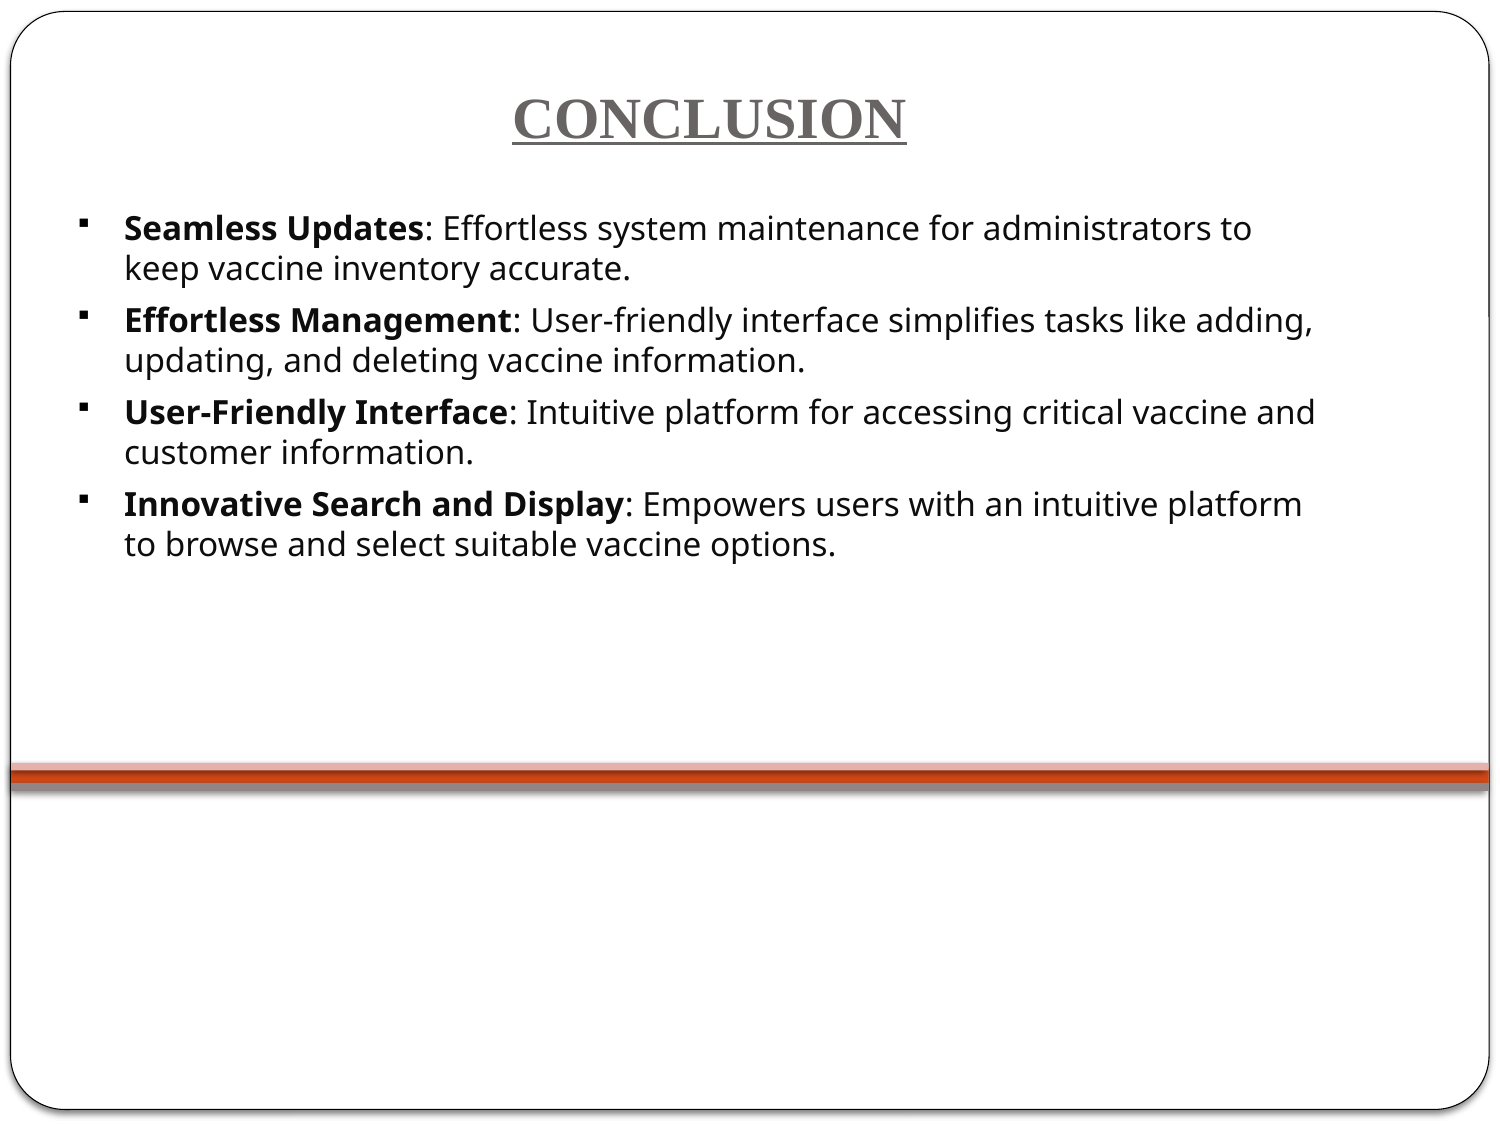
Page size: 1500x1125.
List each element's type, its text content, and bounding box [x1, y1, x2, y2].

title CONCLUSION [62, 50, 1300, 188]
list Seamless Updates: Effortless system maintenance for administrators to keep vaccine inventory accurate. Effortless Management: User-friendly interface simplifies tasks like adding, updating, and deleting vaccine information. User-Friendly Interface: Intuitive platform for accessing critical vaccine and customer information. Innovative Search and Display: Empowers users with an intuitive platform to browse and select suitable vaccine options. [62, 200, 1350, 738]
